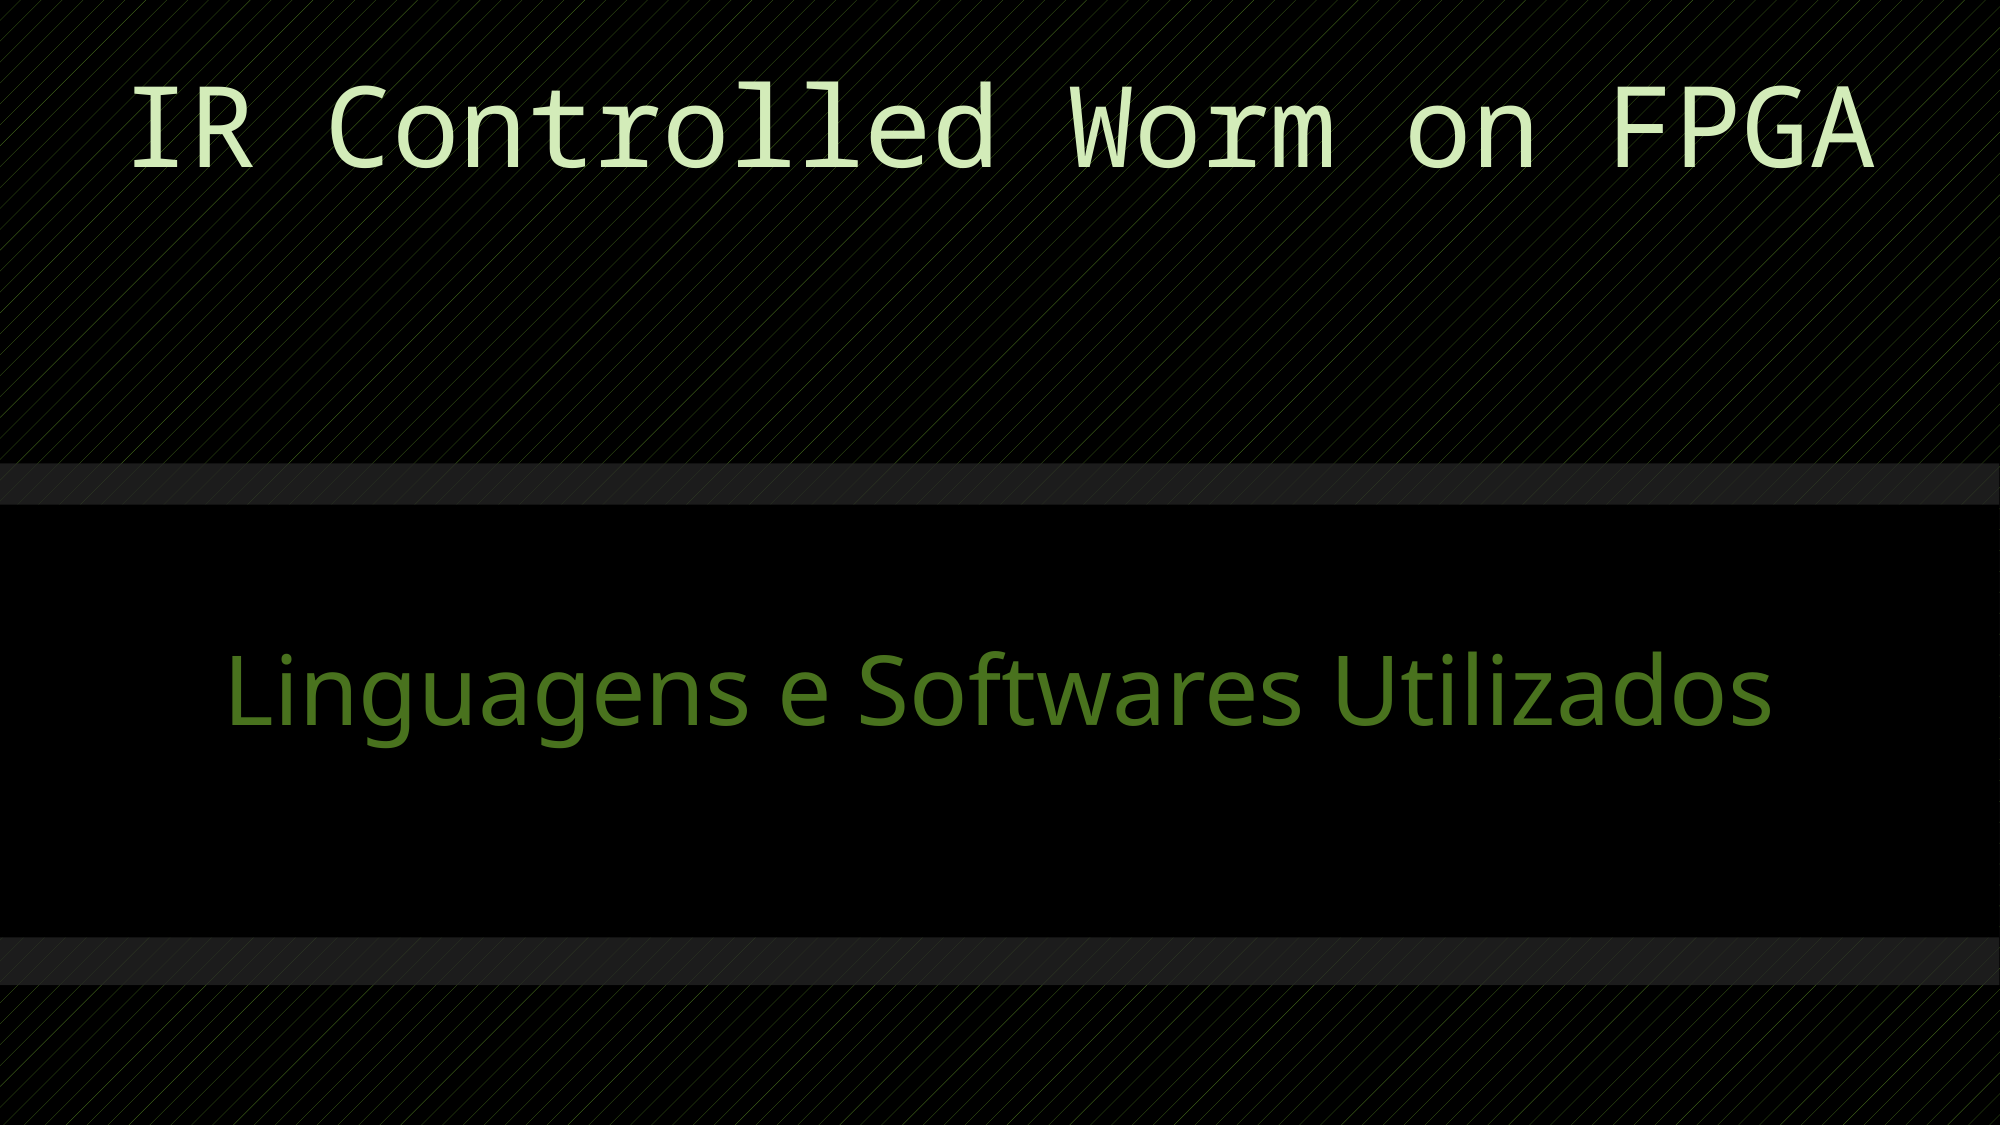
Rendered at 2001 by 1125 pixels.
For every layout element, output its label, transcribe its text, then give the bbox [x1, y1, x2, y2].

title IR Controlled Worm on FPGA [0, 65, 2000, 197]
text_box Linguagens e Softwares Utilizados [0, 621, 2000, 753]
